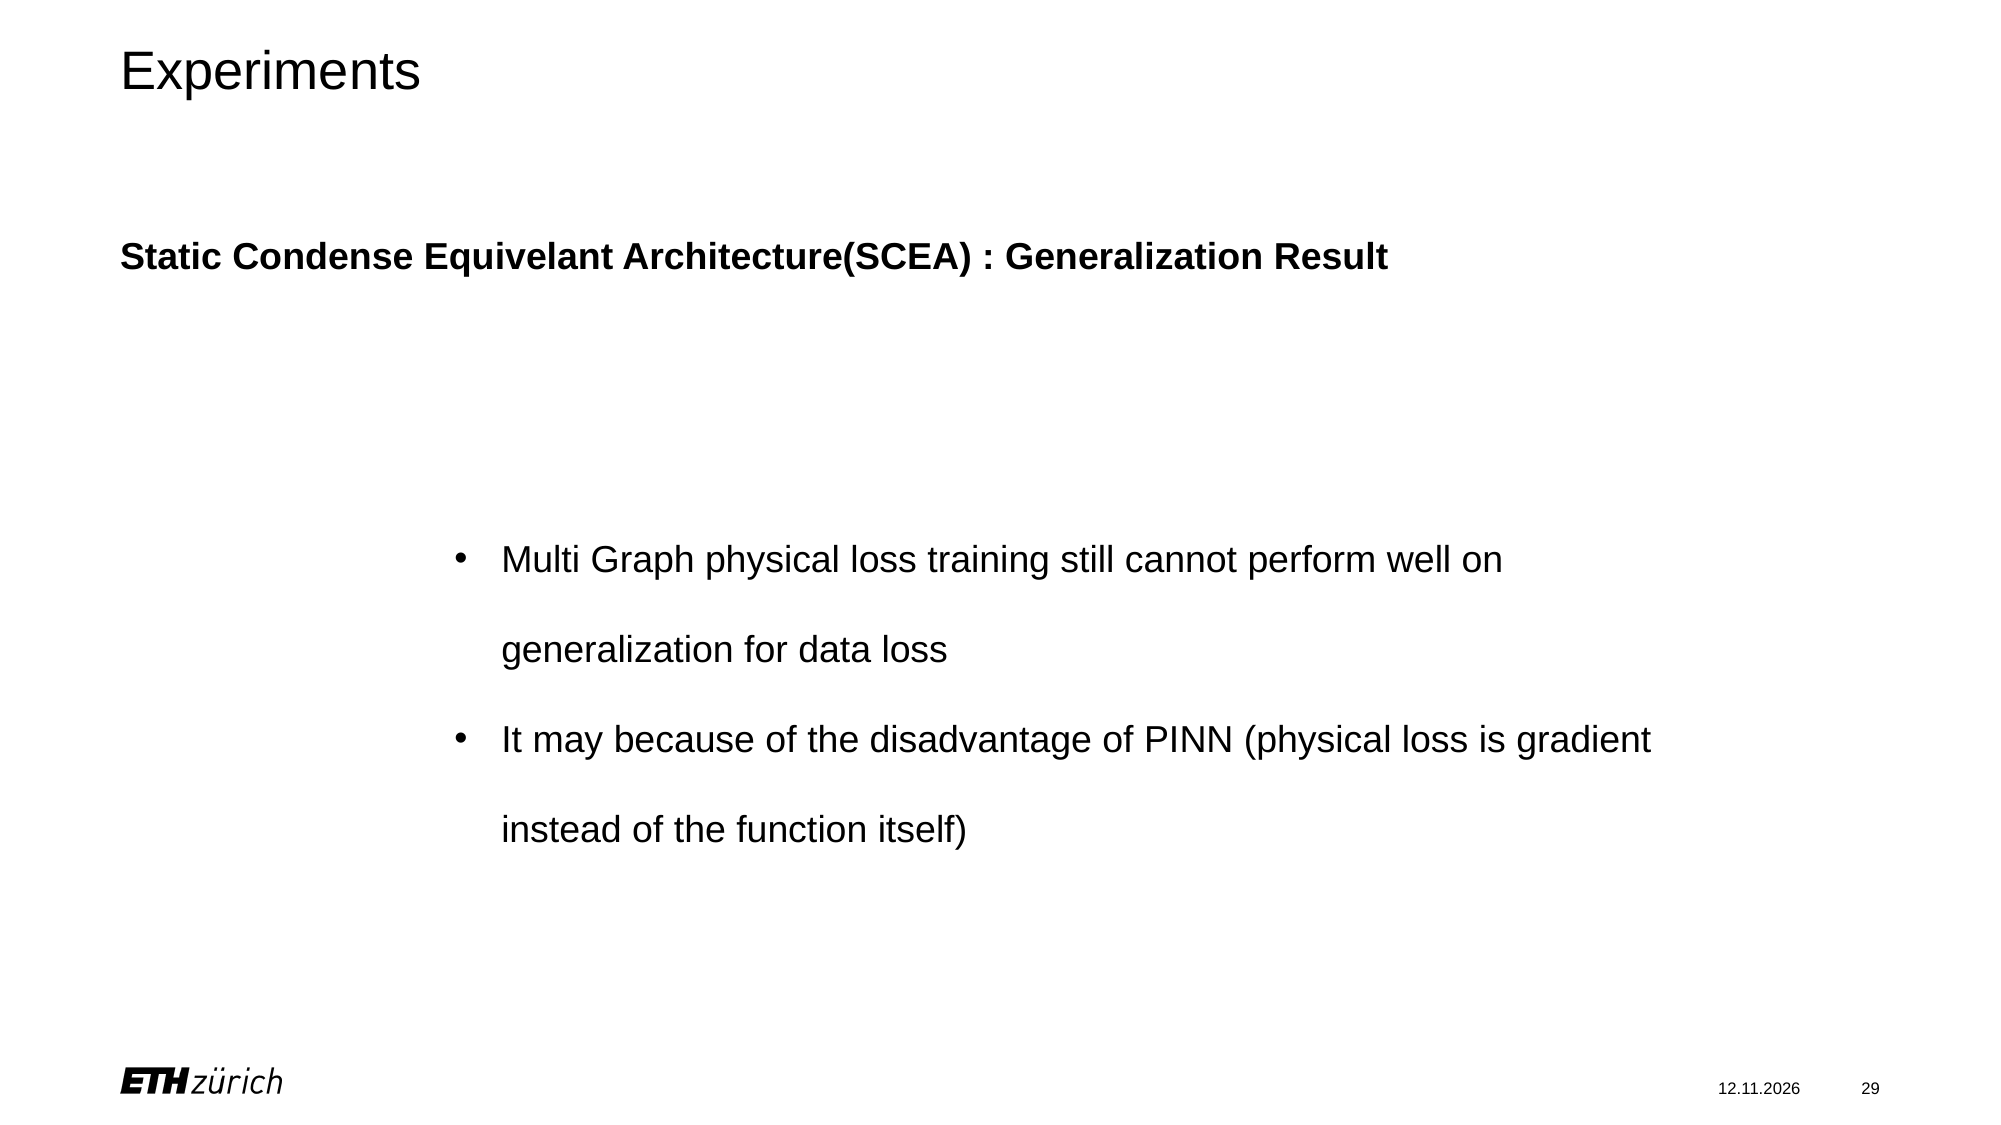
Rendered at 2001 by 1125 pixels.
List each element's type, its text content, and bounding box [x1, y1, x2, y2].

picture [120, 1067, 282, 1094]
text_box Multi Graph physical loss training still cannot perform well on generalization for data loss It may because of the disadvantage of PINN (physical loss is gradient instead of the function itself) [439, 482, 1728, 857]
title Experiments [120, 42, 1751, 114]
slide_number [1718, 1069, 1819, 1106]
slide_number 29 [1827, 1069, 1880, 1106]
list Static Condense Equivelant Architecture(SCEA) : Generalization Result [120, 231, 1569, 316]
